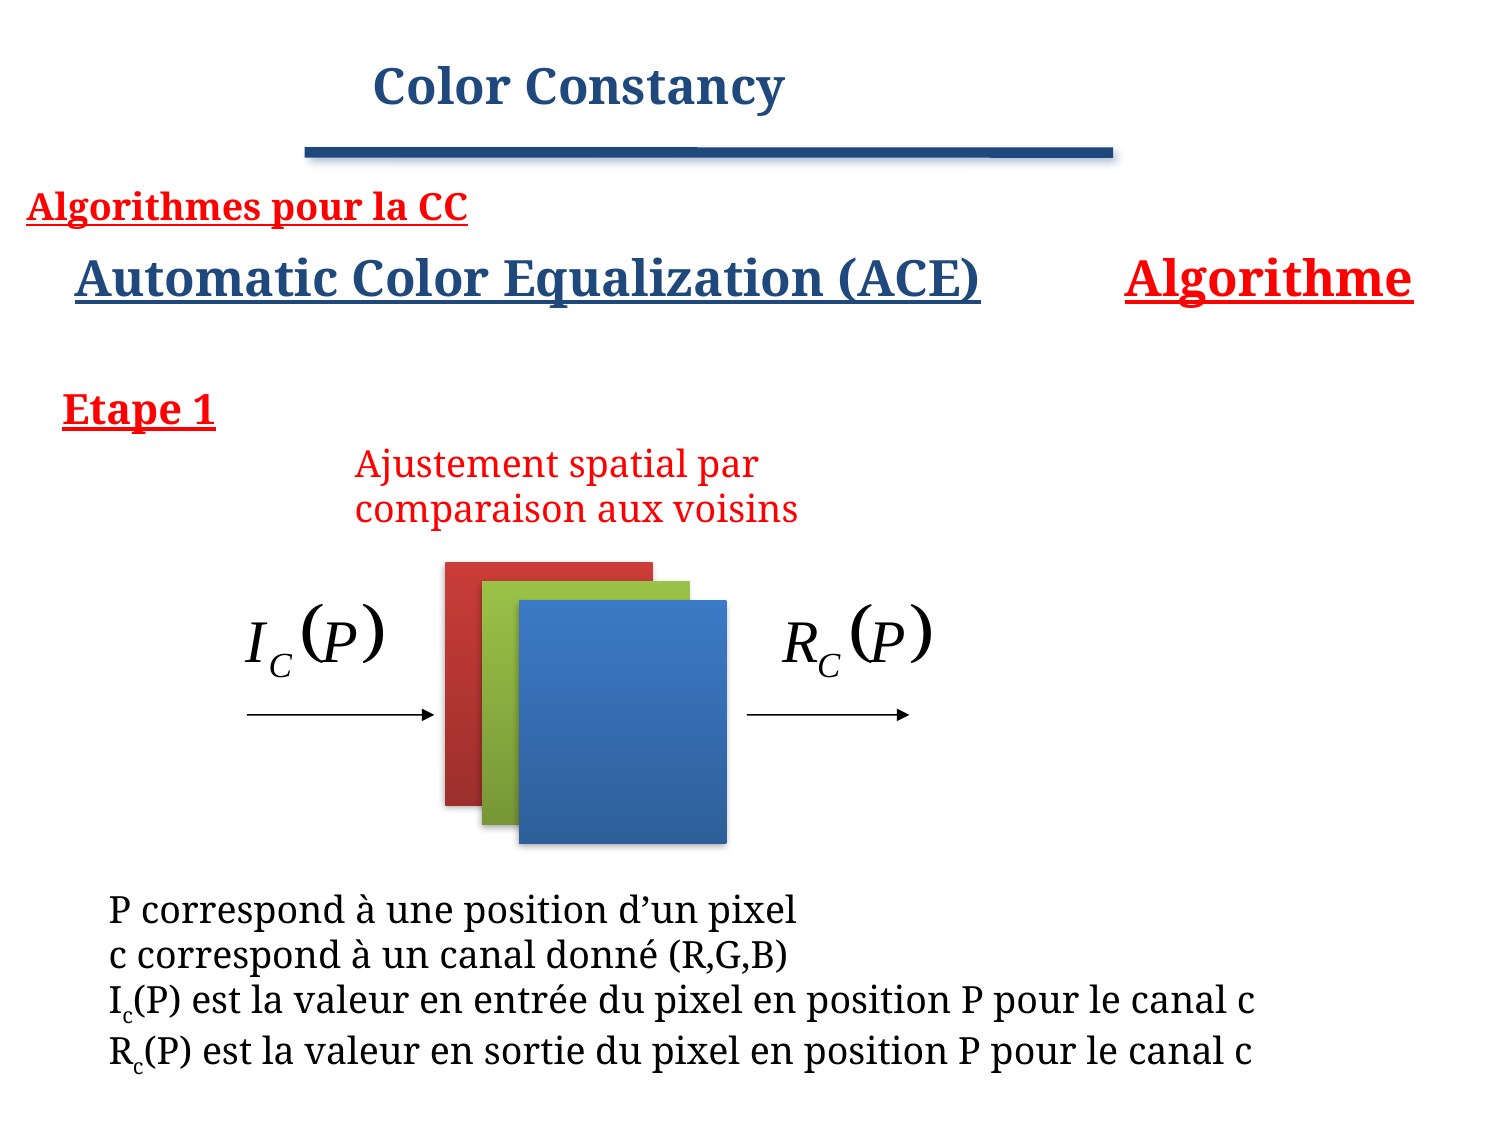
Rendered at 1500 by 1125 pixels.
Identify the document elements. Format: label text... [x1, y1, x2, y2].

text_box Ajustement spatial par comparaison aux voisins [339, 432, 891, 538]
text_box Color Constancy [358, 46, 801, 122]
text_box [234, 562, 936, 844]
text_box Algorithmes pour la CC [11, 175, 516, 236]
text_box Automatic Color Equalization (ACE) Algorithme [58, 238, 1430, 314]
text_box P correspond à une position d’un pixel c correspond à un canal donné (R,G,B) Ic(P) est la valeur en entrée du pixel en position P pour le canal c Rc(P) est la valeur en sortie du pixel en position P pour le canal c [93, 878, 1407, 1086]
text_box Etape 1 [47, 375, 232, 440]
